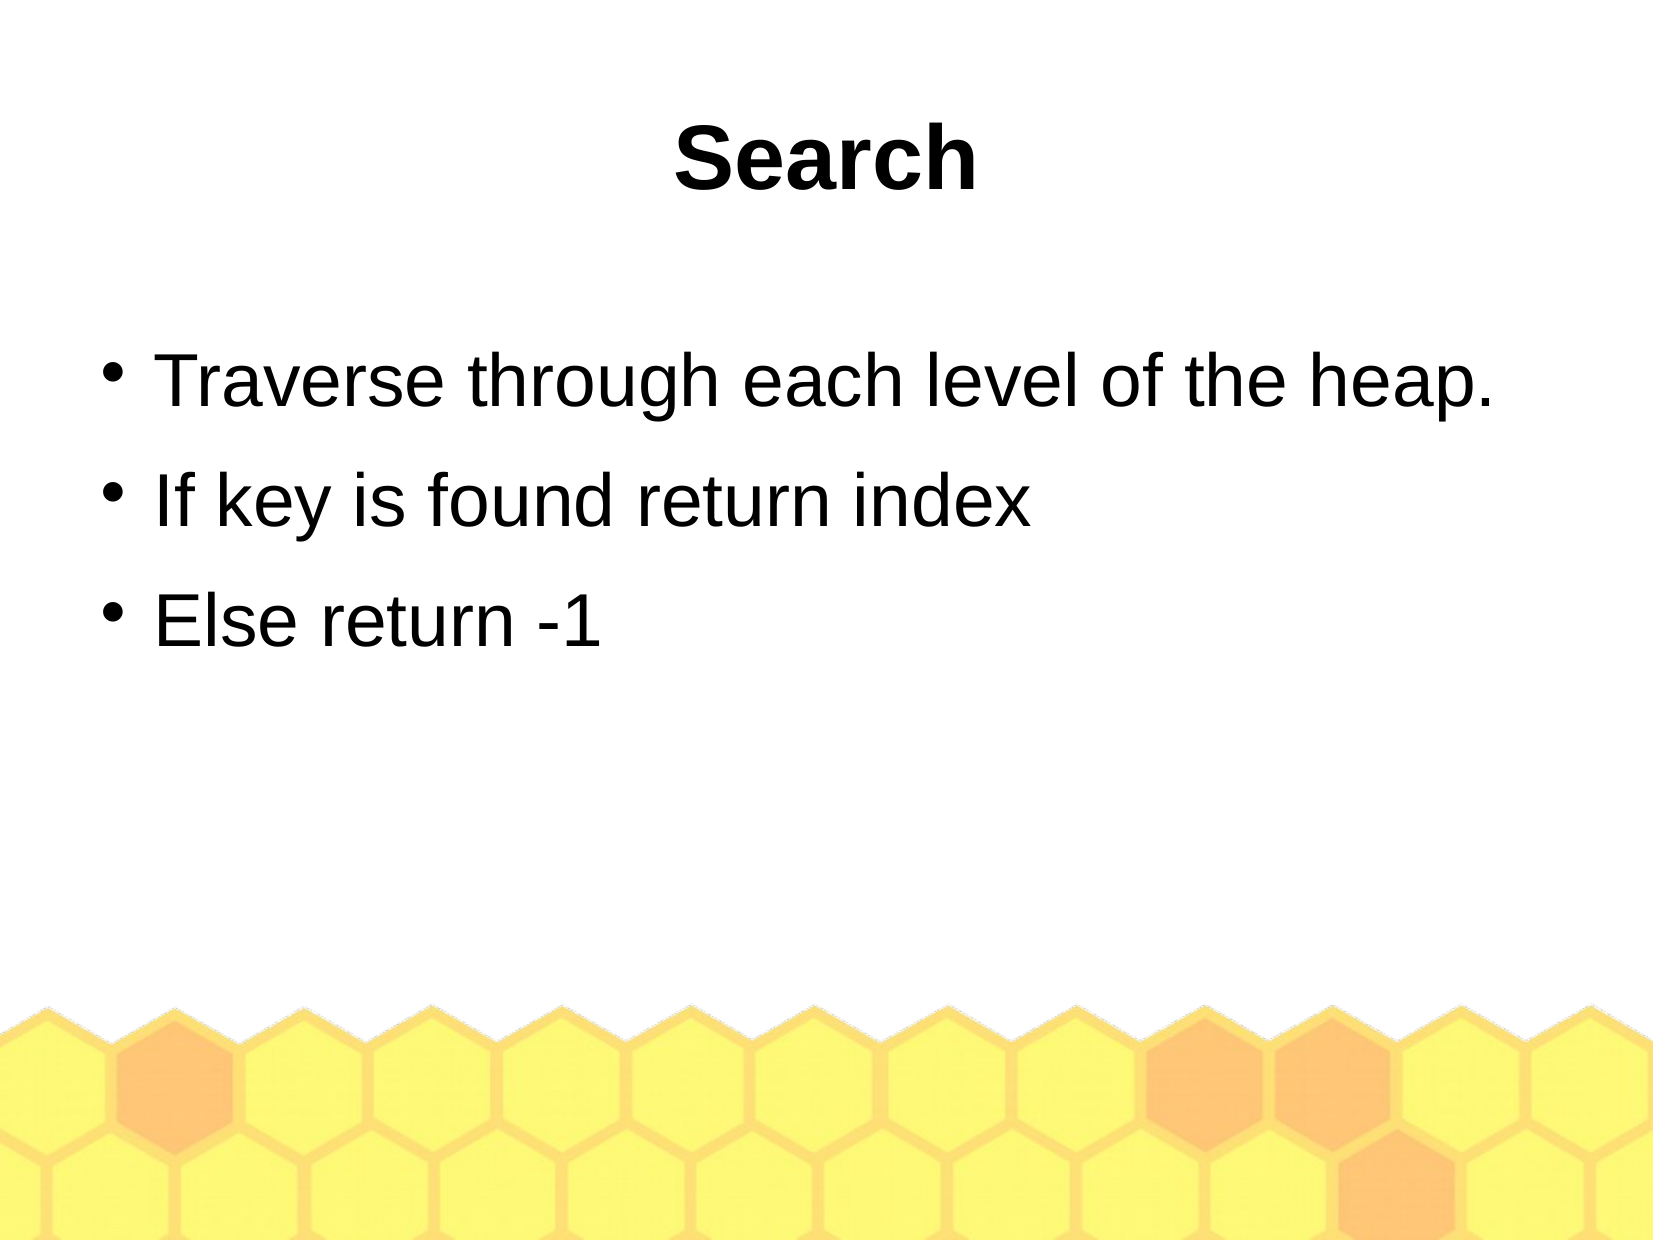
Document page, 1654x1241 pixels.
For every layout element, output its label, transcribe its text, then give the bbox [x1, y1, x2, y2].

text_box Traverse through each level of the heap. If key is found return index Else return -1 [82, 331, 1571, 1052]
text_box Search [82, 49, 1571, 257]
picture [0, 1001, 1653, 1240]
